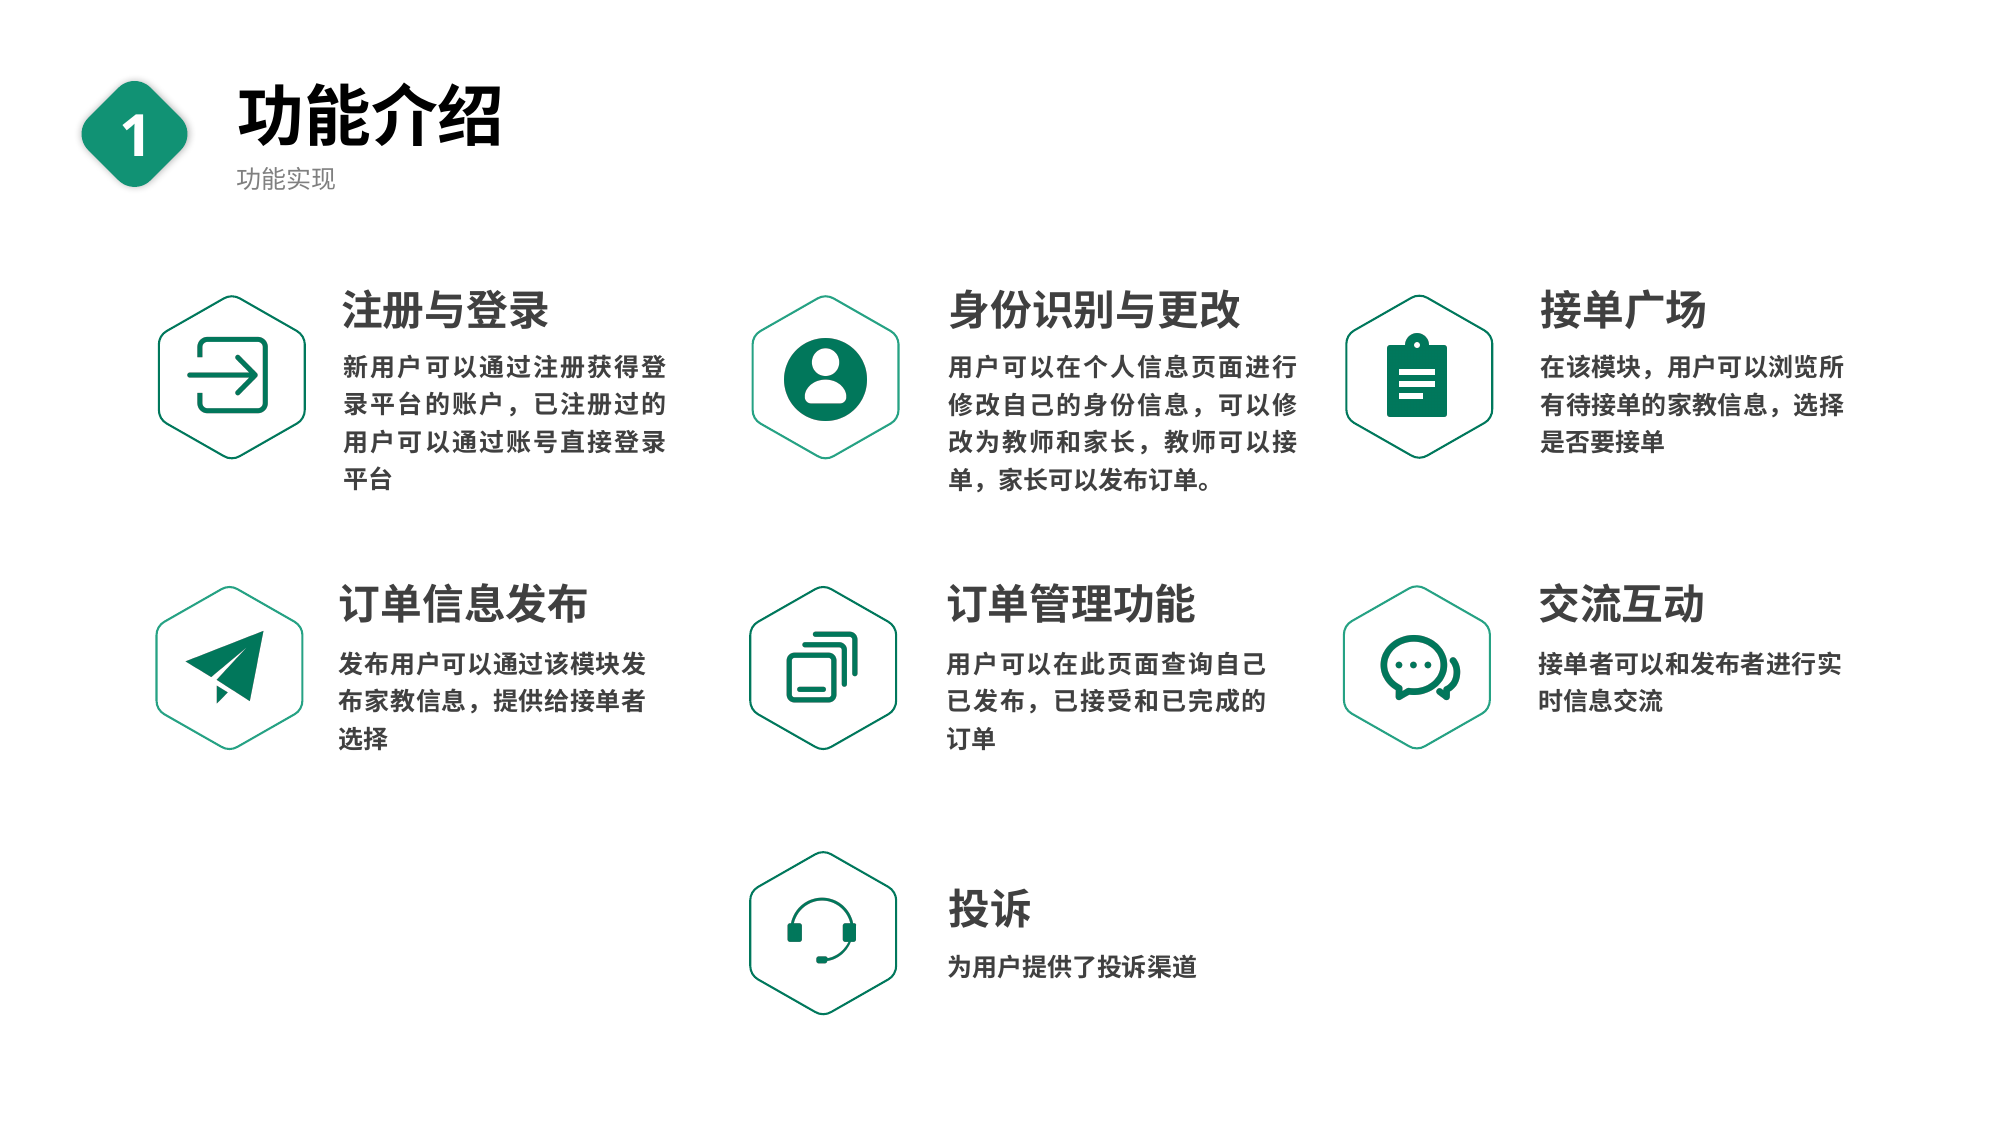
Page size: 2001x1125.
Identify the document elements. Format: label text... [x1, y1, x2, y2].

text_box 身份识别与更改 [948, 283, 1259, 334]
text_box [751, 295, 900, 460]
text_box 用户可以在个人信息页面进行修改自己的身份信息，可以修改为教师和家长，教师可以接单，家长可以发布订单。 [948, 344, 1298, 494]
picture [780, 625, 864, 709]
text_box [749, 585, 898, 751]
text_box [90, 89, 179, 179]
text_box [221, 66, 1141, 199]
text_box [1345, 294, 1494, 459]
text_box 交流互动 [1538, 577, 1745, 628]
text_box 接单广场 [1540, 283, 1845, 334]
picture [181, 625, 269, 713]
text_box 为用户提供了投诉渠道 [947, 943, 1269, 981]
text_box [749, 851, 898, 1016]
text_box 订单信息发布 [338, 577, 617, 628]
picture [1369, 327, 1465, 423]
text_box 用户可以在此页面查询自己已发布，已接受和已完成的订单 [946, 640, 1268, 754]
text_box 在该模块，用户可以浏览所有待接单的家教信息，选择是否要接单 [1540, 344, 1845, 457]
text_box [155, 585, 304, 751]
text_box [157, 295, 306, 460]
text_box [1342, 585, 1491, 750]
picture [776, 886, 868, 979]
picture [784, 338, 867, 421]
text_box 新用户可以通过注册获得登录平台的账户，已注册过的用户可以通过账号直接登录平台 [343, 343, 667, 494]
picture [182, 329, 273, 421]
text_box 接单者可以和发布者进行实时信息交流 [1538, 640, 1843, 716]
text_box 注册与登录 [341, 283, 651, 334]
picture [1374, 622, 1465, 713]
text_box 订单管理功能 [946, 577, 1224, 628]
text_box 发布用户可以通过该模块发布家教信息，提供给接单者选择 [338, 640, 648, 754]
text_box 投诉 [948, 882, 1227, 933]
